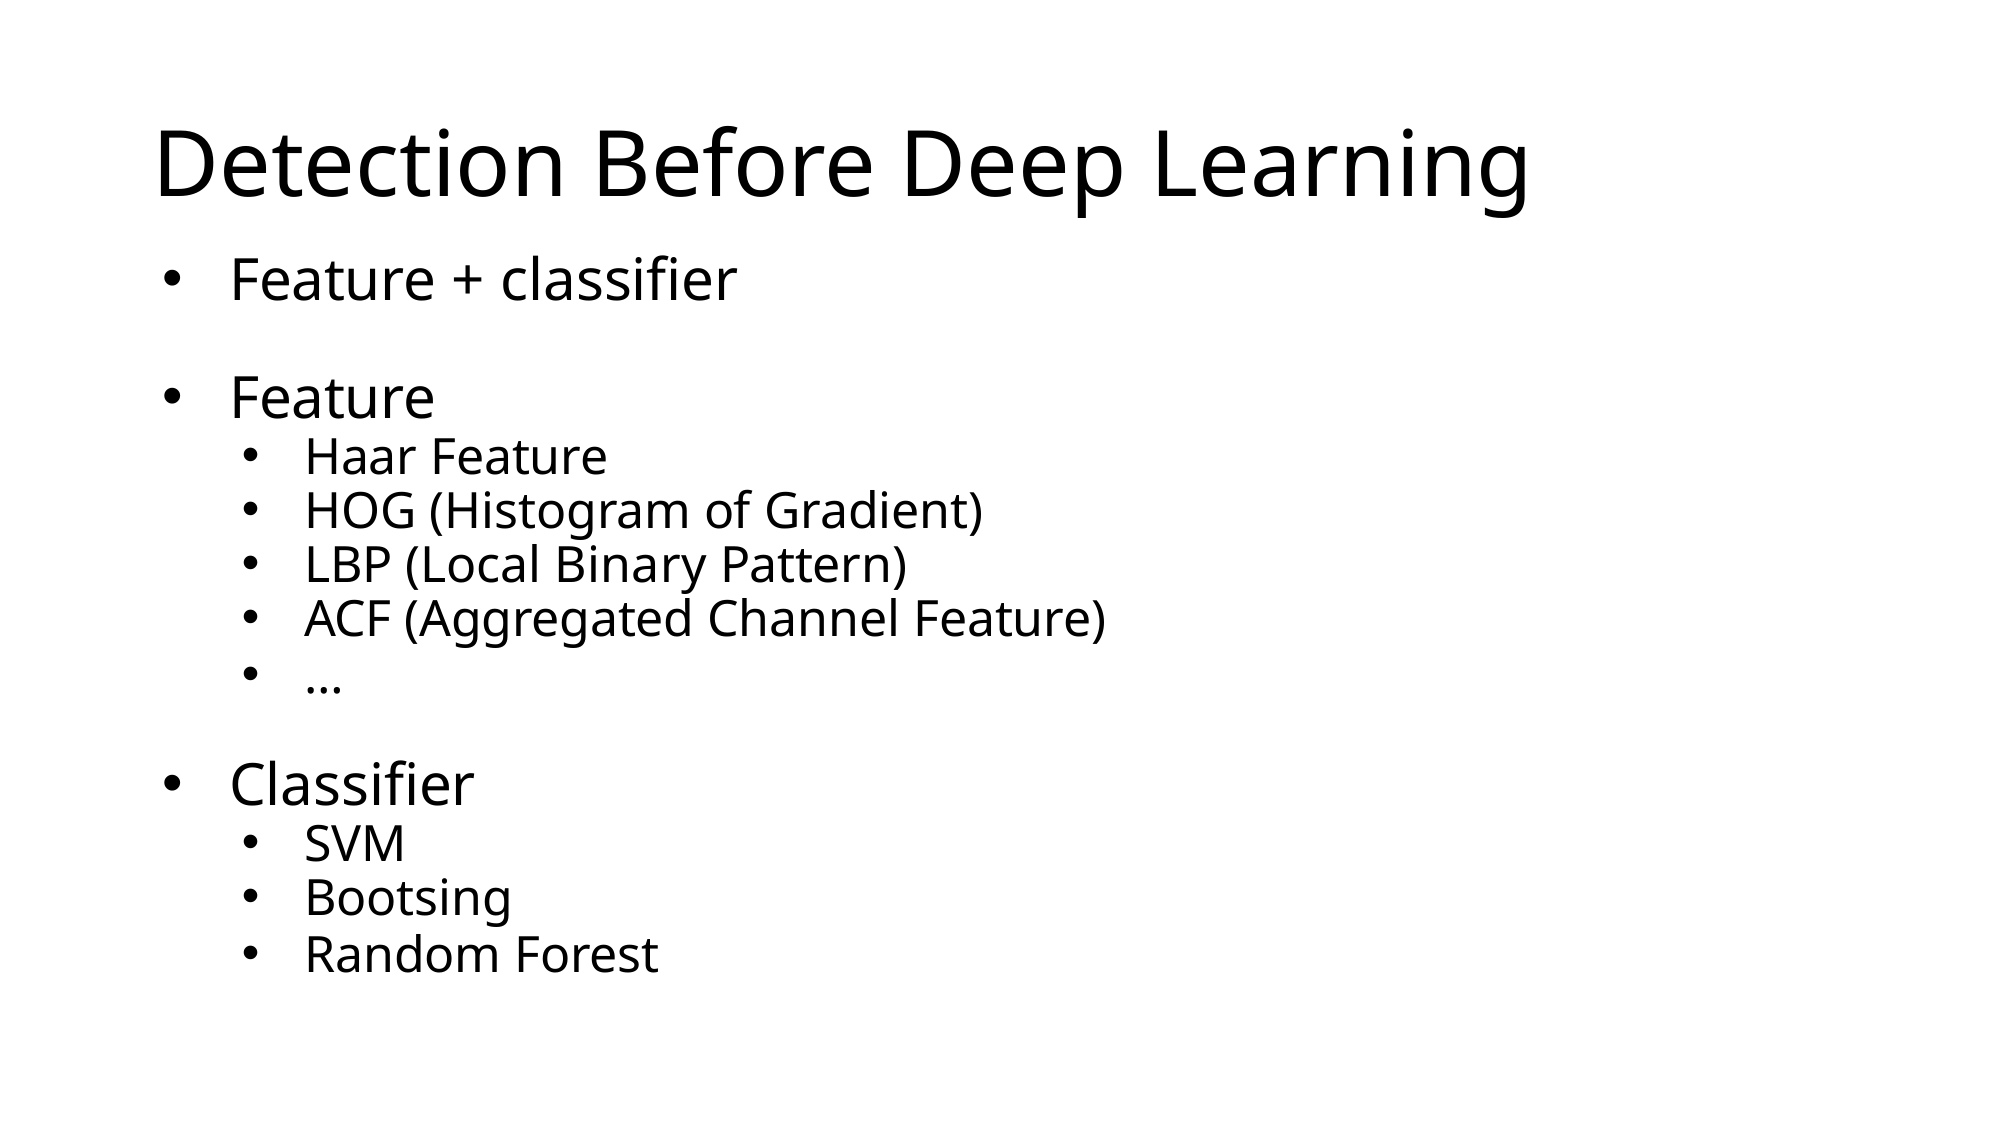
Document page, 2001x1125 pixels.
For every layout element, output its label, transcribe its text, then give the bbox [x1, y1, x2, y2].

text_box Feature + classifier Feature Haar Feature HOG (Histogram of Gradient) LBP (Local Binary Pattern) ACF (Aggregated Channel Feature) … Classifier SVM Bootsing Random Forest [160, 240, 1137, 983]
title Detection Before Deep Learning [150, 102, 1563, 293]
